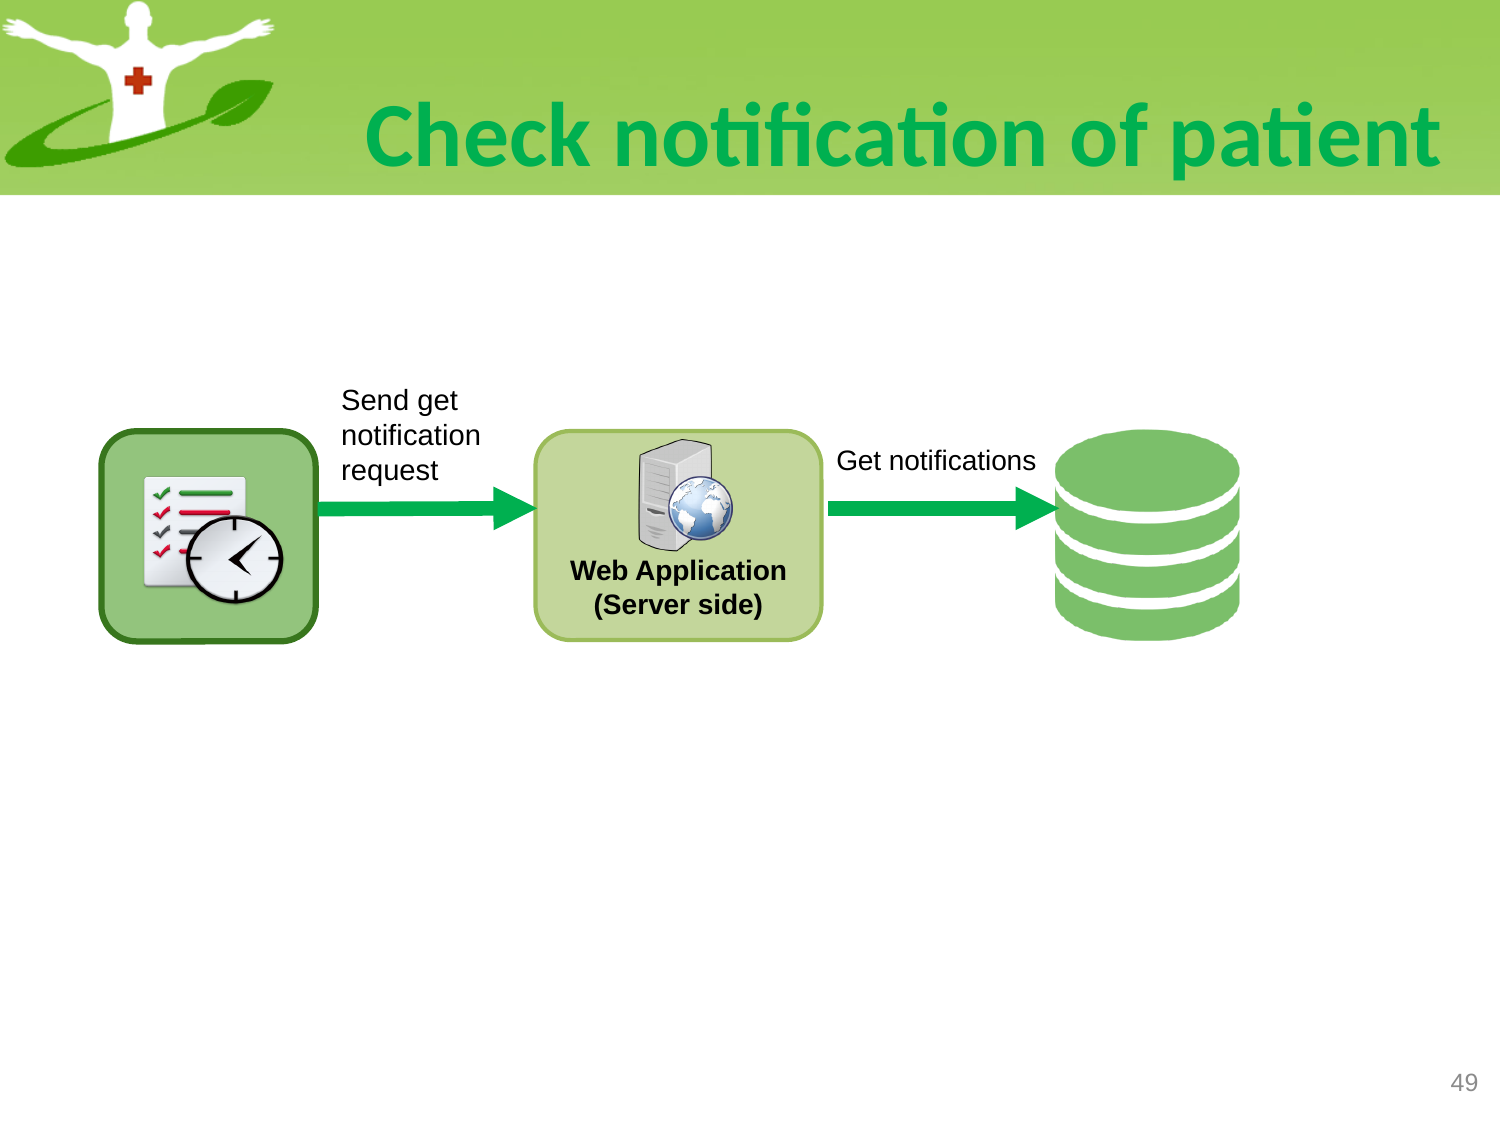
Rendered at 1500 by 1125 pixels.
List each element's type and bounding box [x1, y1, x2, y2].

text_box [101, 430, 316, 642]
picture [0, 0, 1500, 1125]
